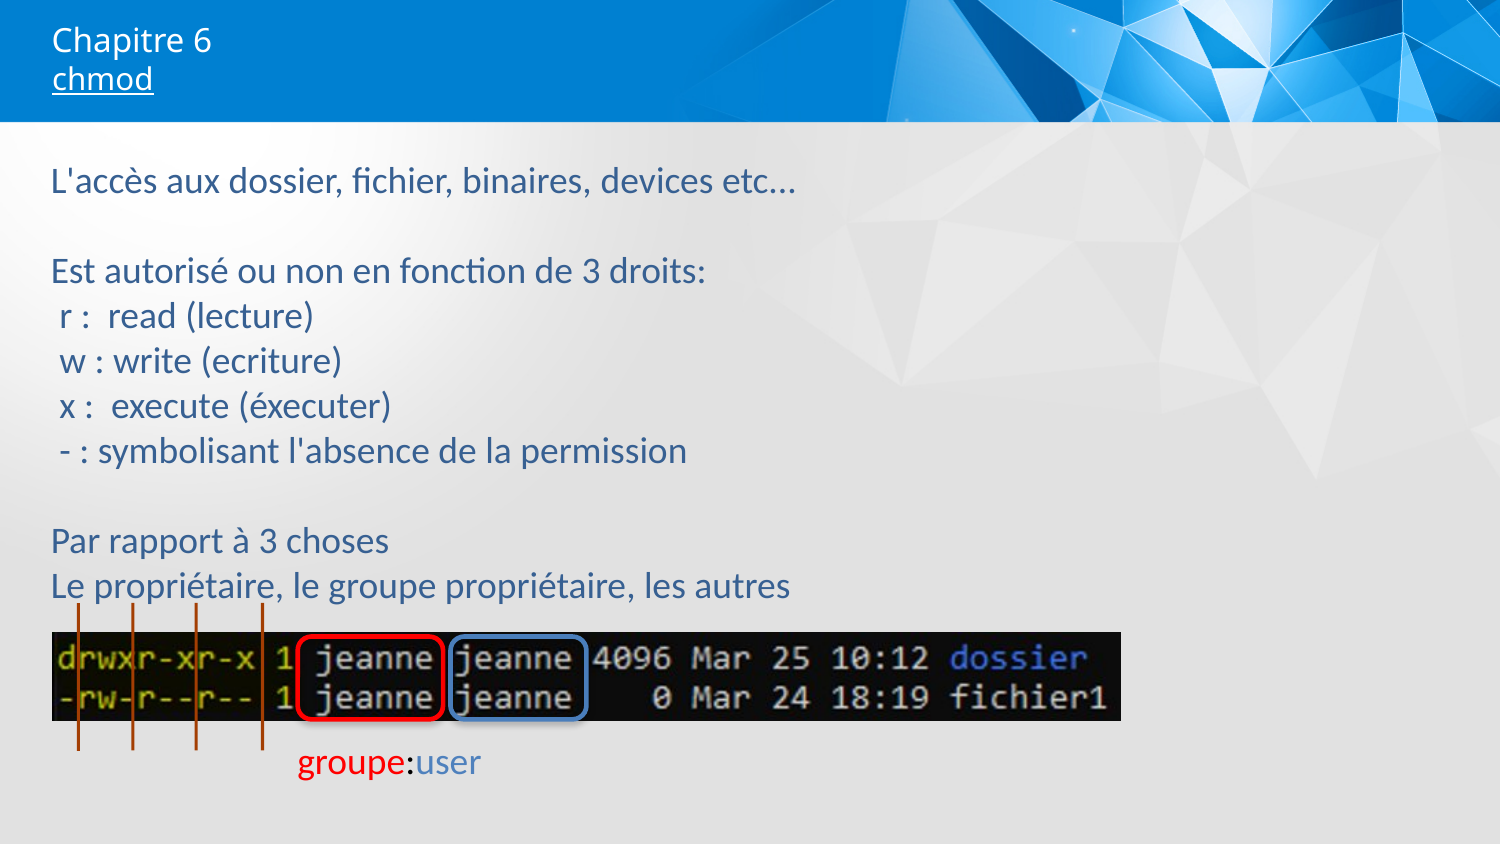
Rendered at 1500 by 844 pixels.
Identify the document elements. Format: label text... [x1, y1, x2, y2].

text_box L'accès aux dossier, fichier, binaires, devices etc... Est autorisé ou non en fonction de 3 droits: r : read (lecture) w : write (ecriture) x : execute (éxecuter) - : symbolisant l'absence de la permission Par rapport à 3 choses Le propriétaire, le groupe propriétaire, les autres [35, 148, 1429, 704]
text_box groupe:user [282, 730, 630, 790]
list chmod [52, 58, 636, 104]
picture [0, 0, 1500, 844]
list Chapitre 6 [51, 19, 384, 55]
